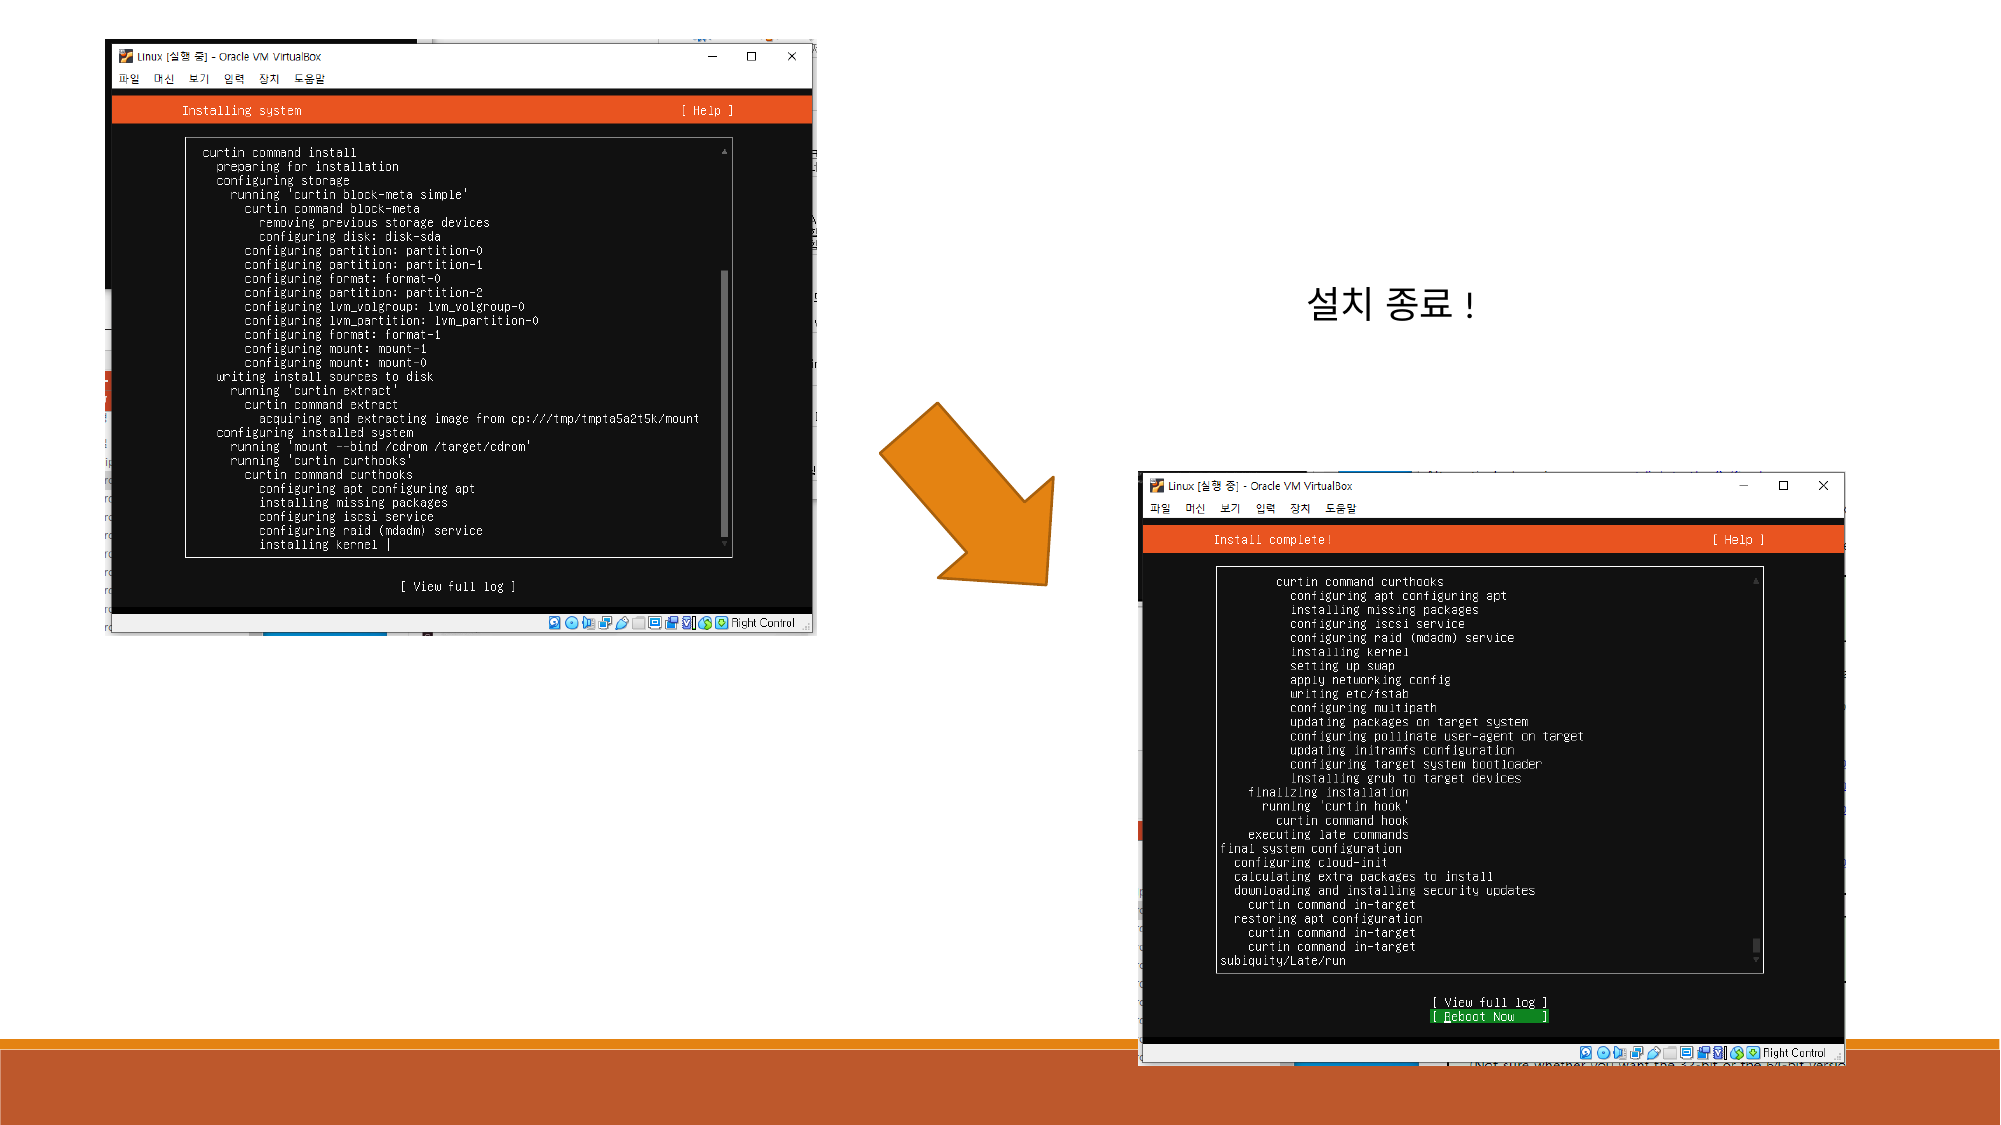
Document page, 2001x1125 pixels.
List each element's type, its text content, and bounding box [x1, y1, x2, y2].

text_box 설치 종료! [1291, 273, 1781, 334]
picture [105, 38, 818, 637]
picture [1137, 471, 1846, 1066]
text_box [879, 401, 1055, 587]
